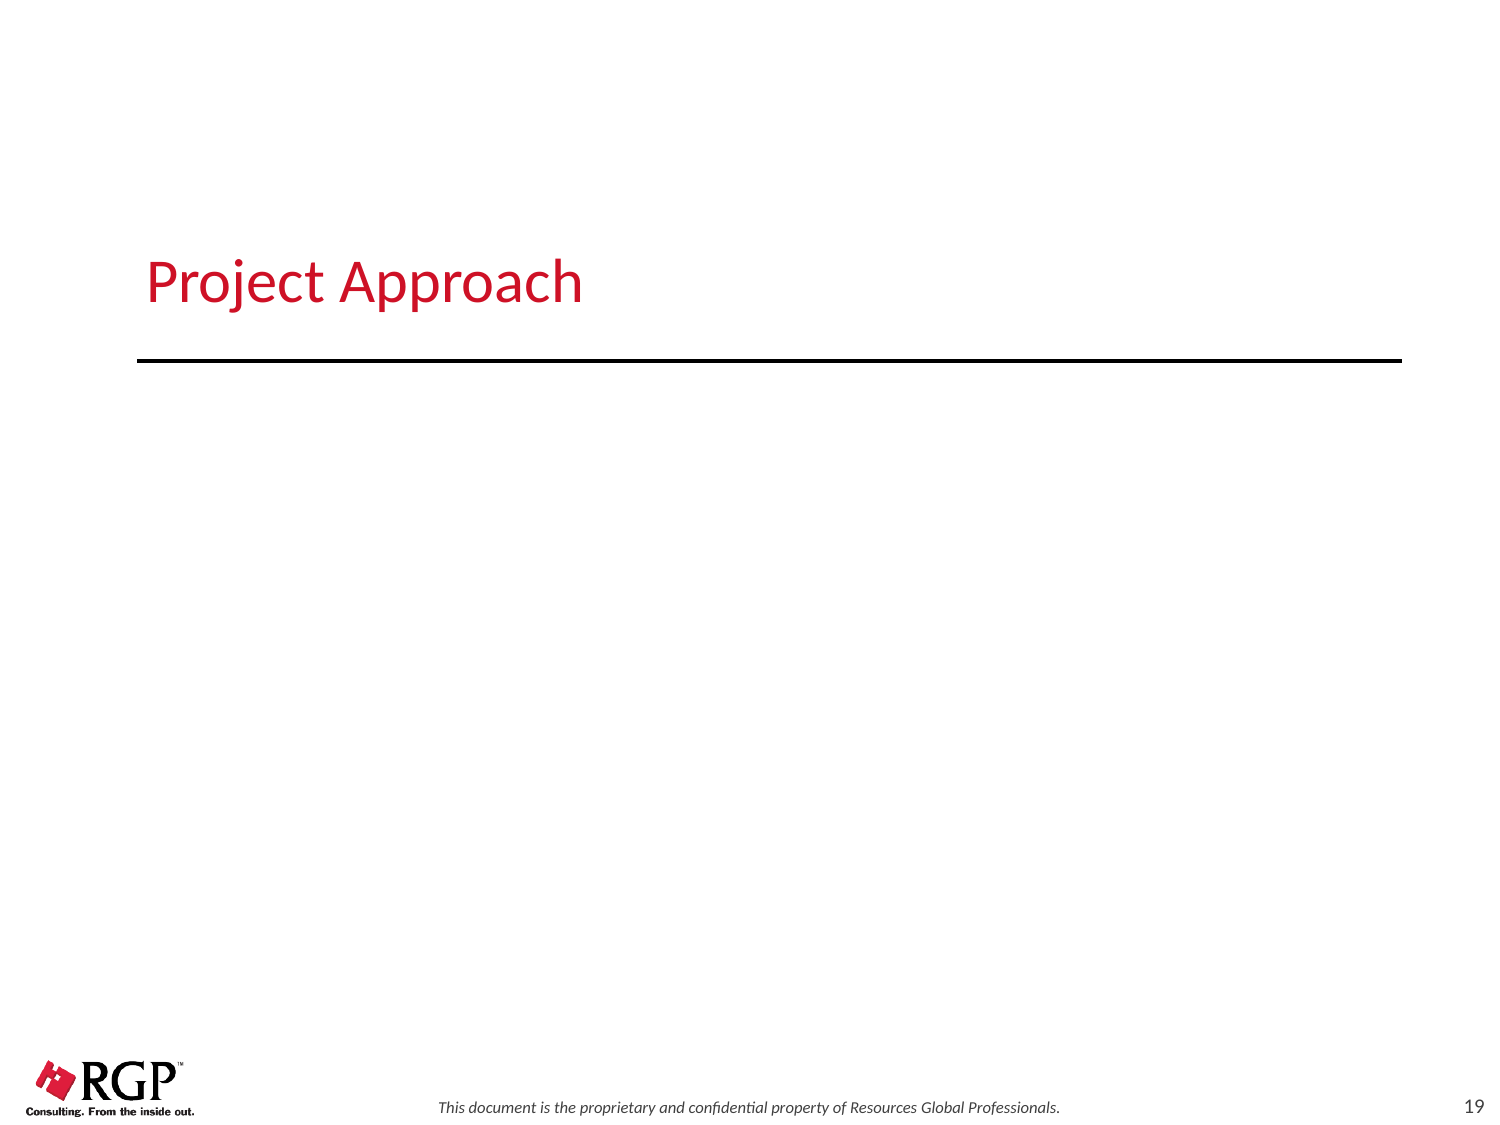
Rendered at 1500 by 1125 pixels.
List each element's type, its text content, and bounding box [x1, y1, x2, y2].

title Project Approach [131, 81, 1407, 323]
picture [26, 1060, 194, 1117]
